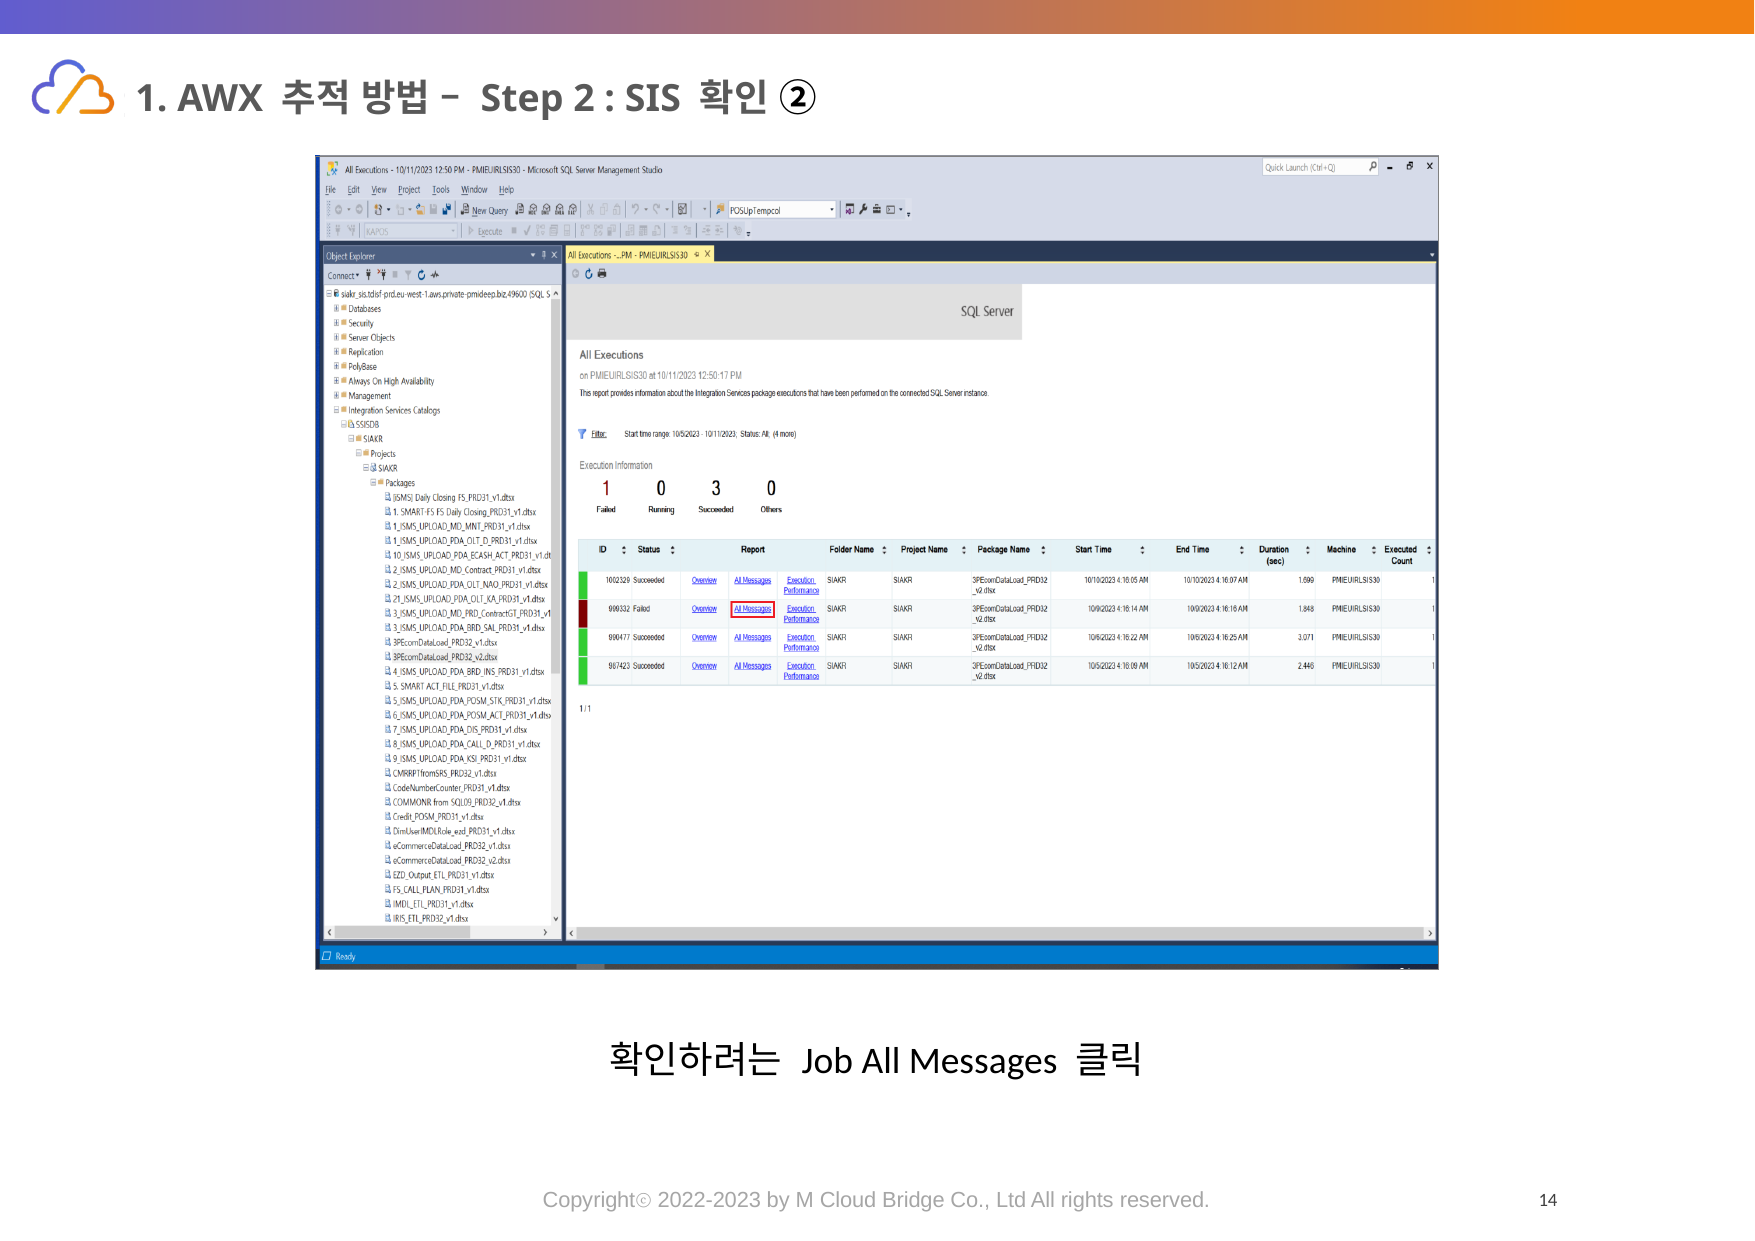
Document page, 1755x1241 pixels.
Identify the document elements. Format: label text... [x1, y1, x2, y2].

title 1. AWX 추적 방법 – Step 2 : SIS 확인 ② [120, 66, 1077, 134]
picture [26, 48, 125, 117]
text_box 확인하려는 Job All Messages 클릭 [168, 1028, 1586, 1089]
picture [315, 155, 1439, 970]
